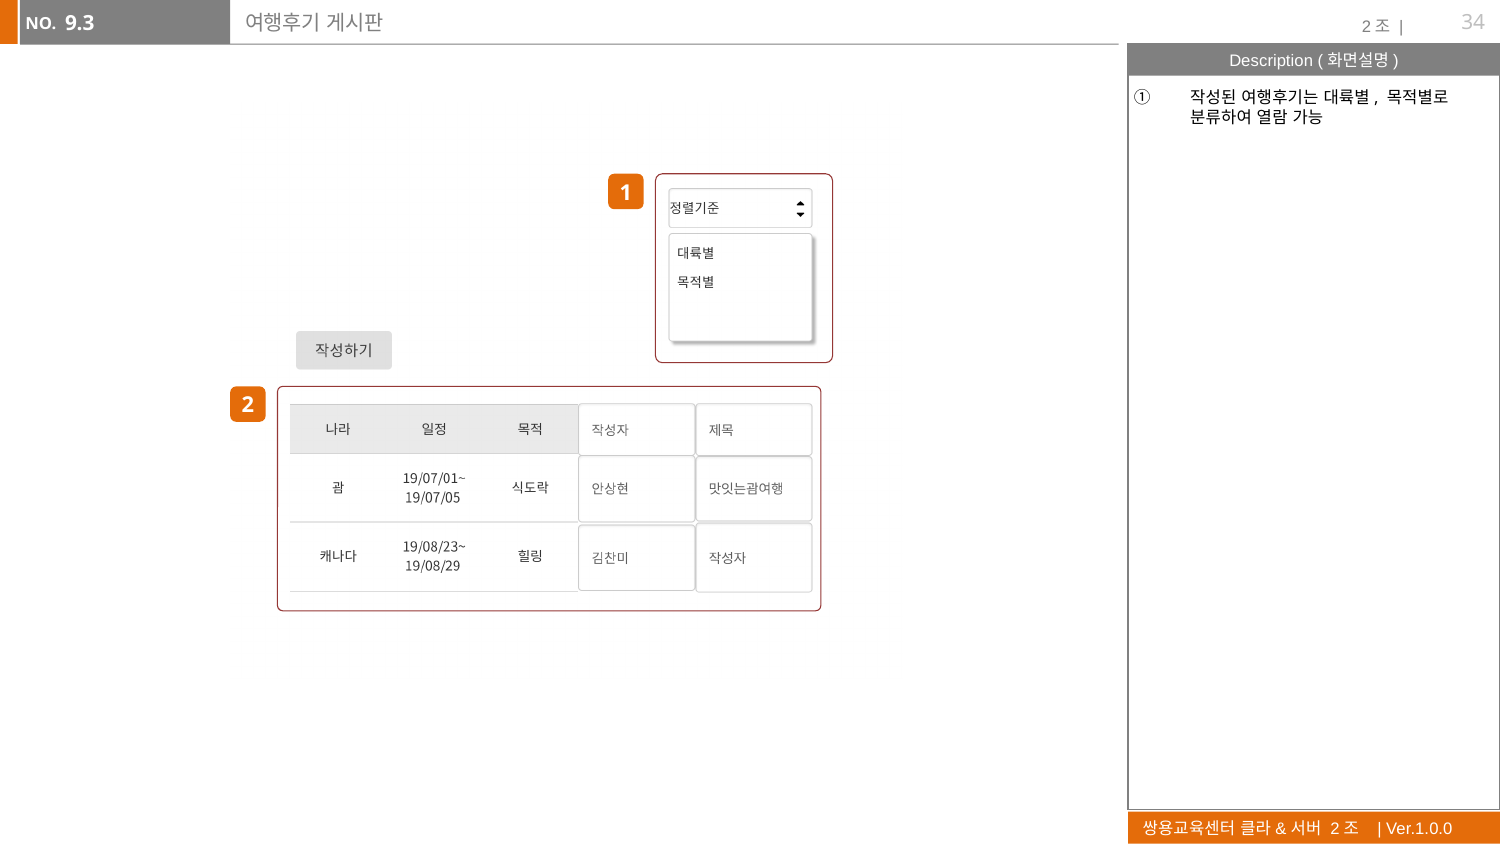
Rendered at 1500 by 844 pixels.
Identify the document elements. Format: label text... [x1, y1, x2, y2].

picture [229, 102, 903, 679]
list 9.3 [64, 2, 231, 50]
list 작성된 여행후기는 대륙별, 목적별로 분류하여 열람 가능 [1128, 79, 1500, 812]
slide_number 34 [1409, 0, 1500, 46]
title 여행후기 게시판 [230, 2, 1117, 51]
